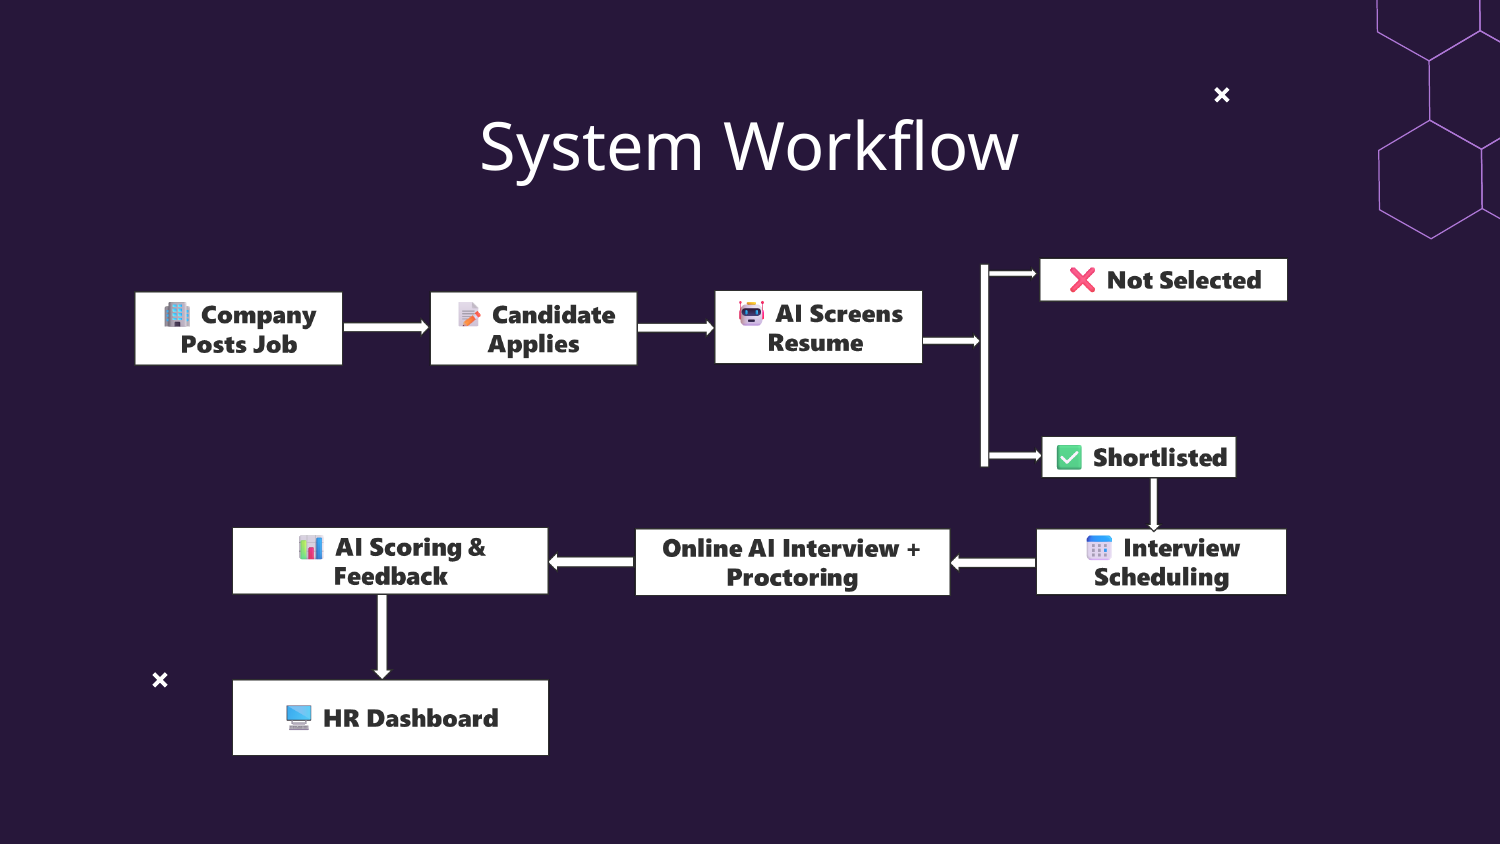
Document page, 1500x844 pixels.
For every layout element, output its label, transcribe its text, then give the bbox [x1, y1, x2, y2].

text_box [1215, 88, 1229, 102]
title System Workflow [118, 88, 1382, 183]
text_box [153, 673, 167, 687]
picture [134, 255, 1289, 756]
